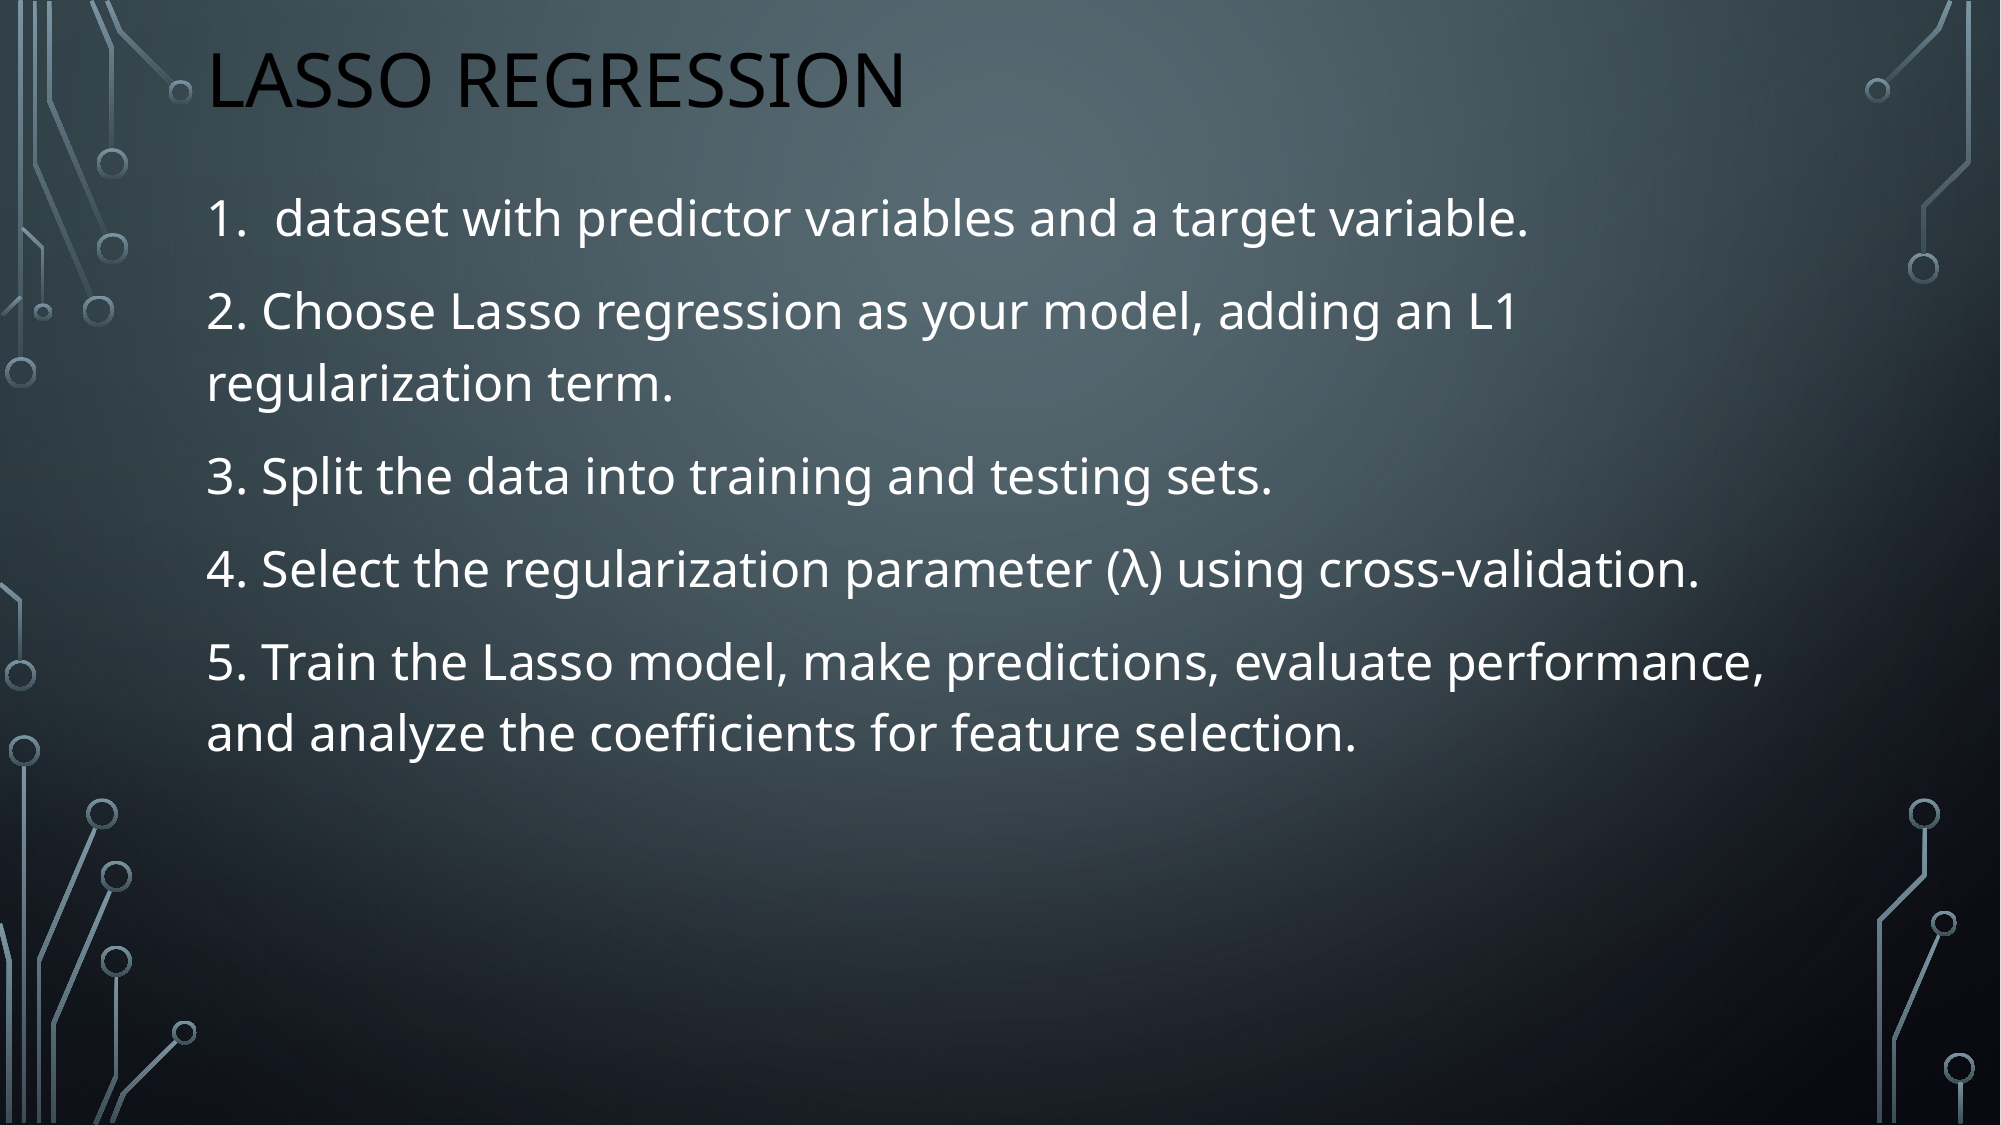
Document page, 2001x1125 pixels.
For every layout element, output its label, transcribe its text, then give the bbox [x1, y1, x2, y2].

title Lasso Regression [191, 0, 1813, 167]
list 1. dataset with predictor variables and a target variable. 2. Choose Lasso regression as your model, adding an L1 regularization term. 3. Split the data into training and testing sets. 4. Select the regularization parameter (λ) using cross-validation. 5. Train the Lasso model, make predictions, evaluate performance, and analyze the coefficients for feature selection. [191, 167, 1855, 1014]
